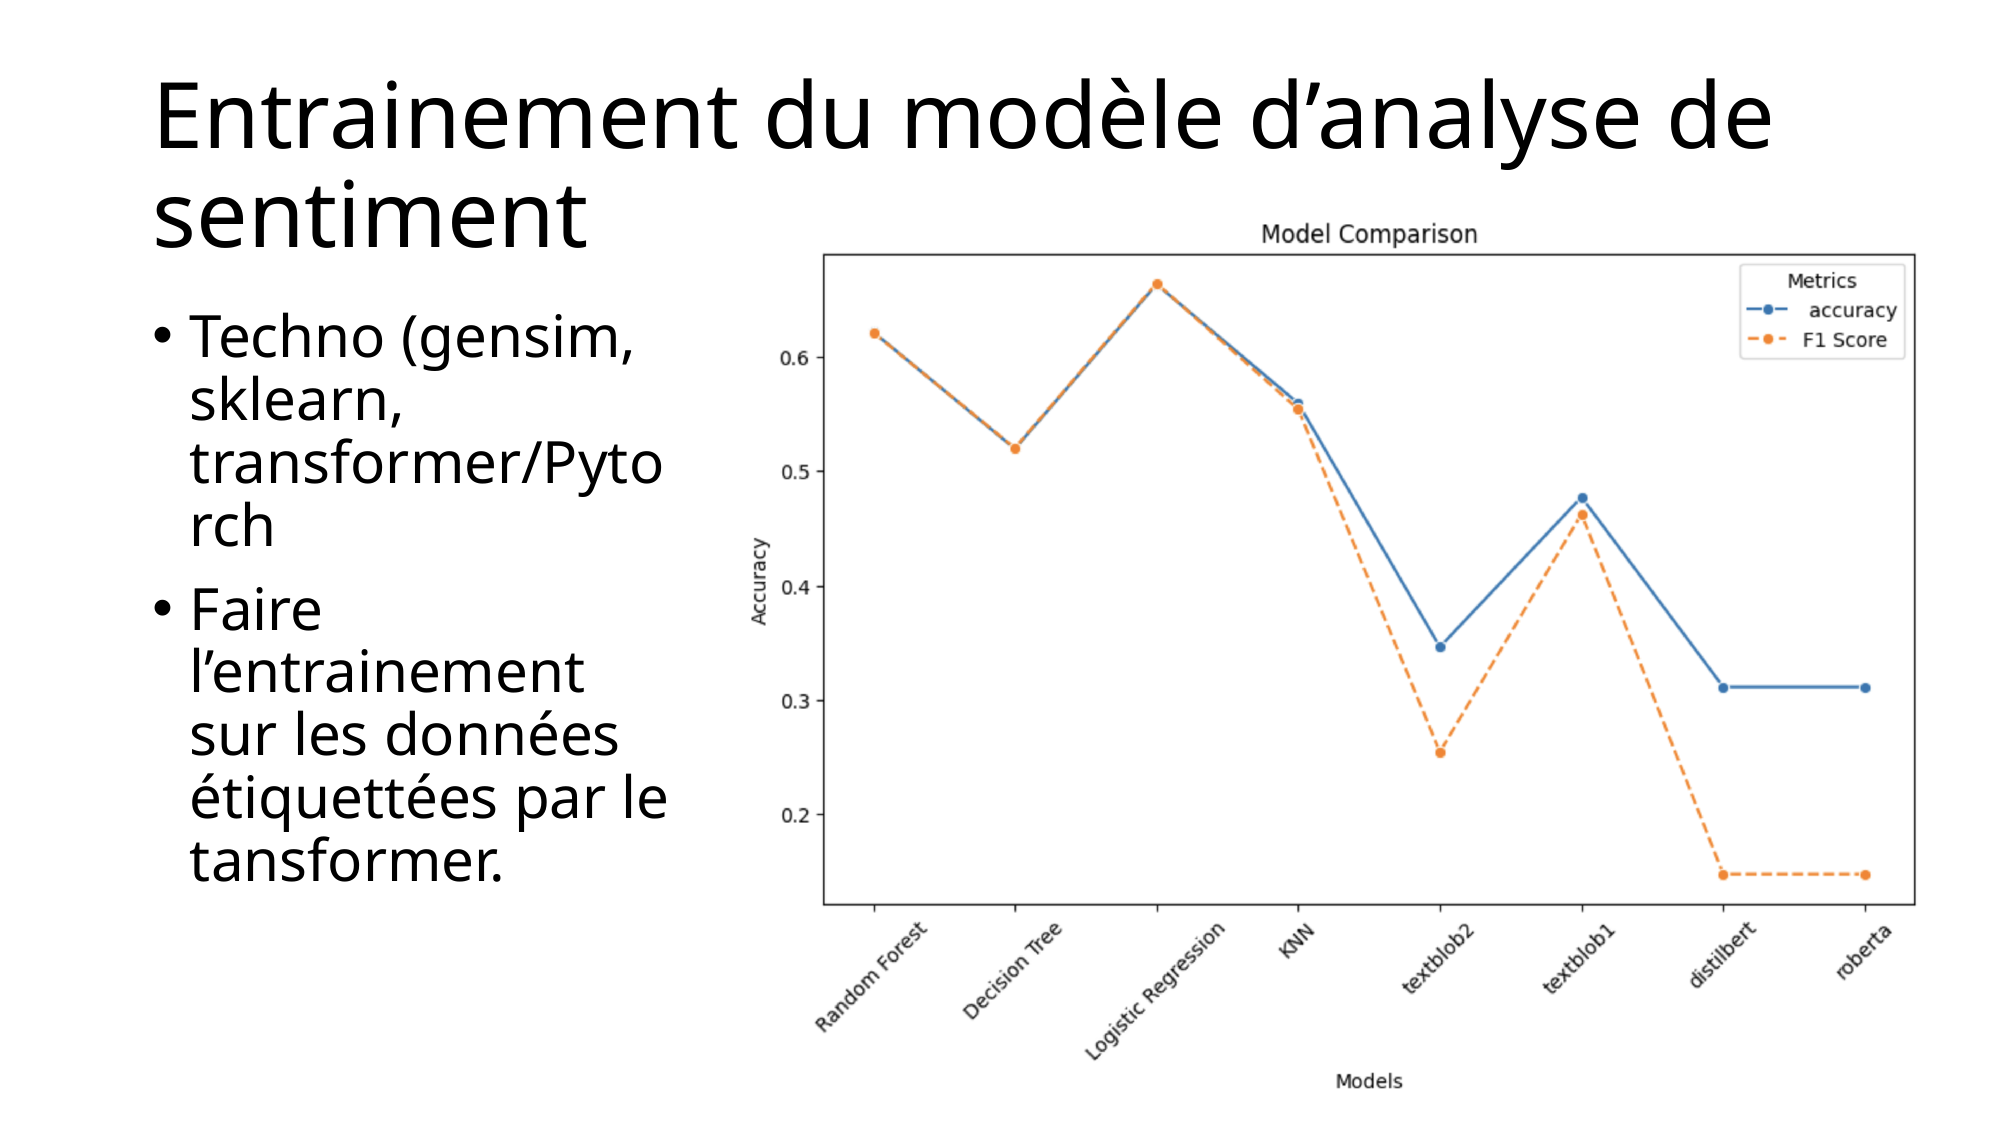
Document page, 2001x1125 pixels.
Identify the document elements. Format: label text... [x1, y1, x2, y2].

title Entrainement du modèle d’analyse de sentiment [137, 59, 1863, 278]
list Techno (gensim, sklearn, transformer/Pytorch Faire l’entrainement sur les données étiquettées par le tansformer. [137, 299, 695, 1014]
picture [737, 210, 1925, 1103]
